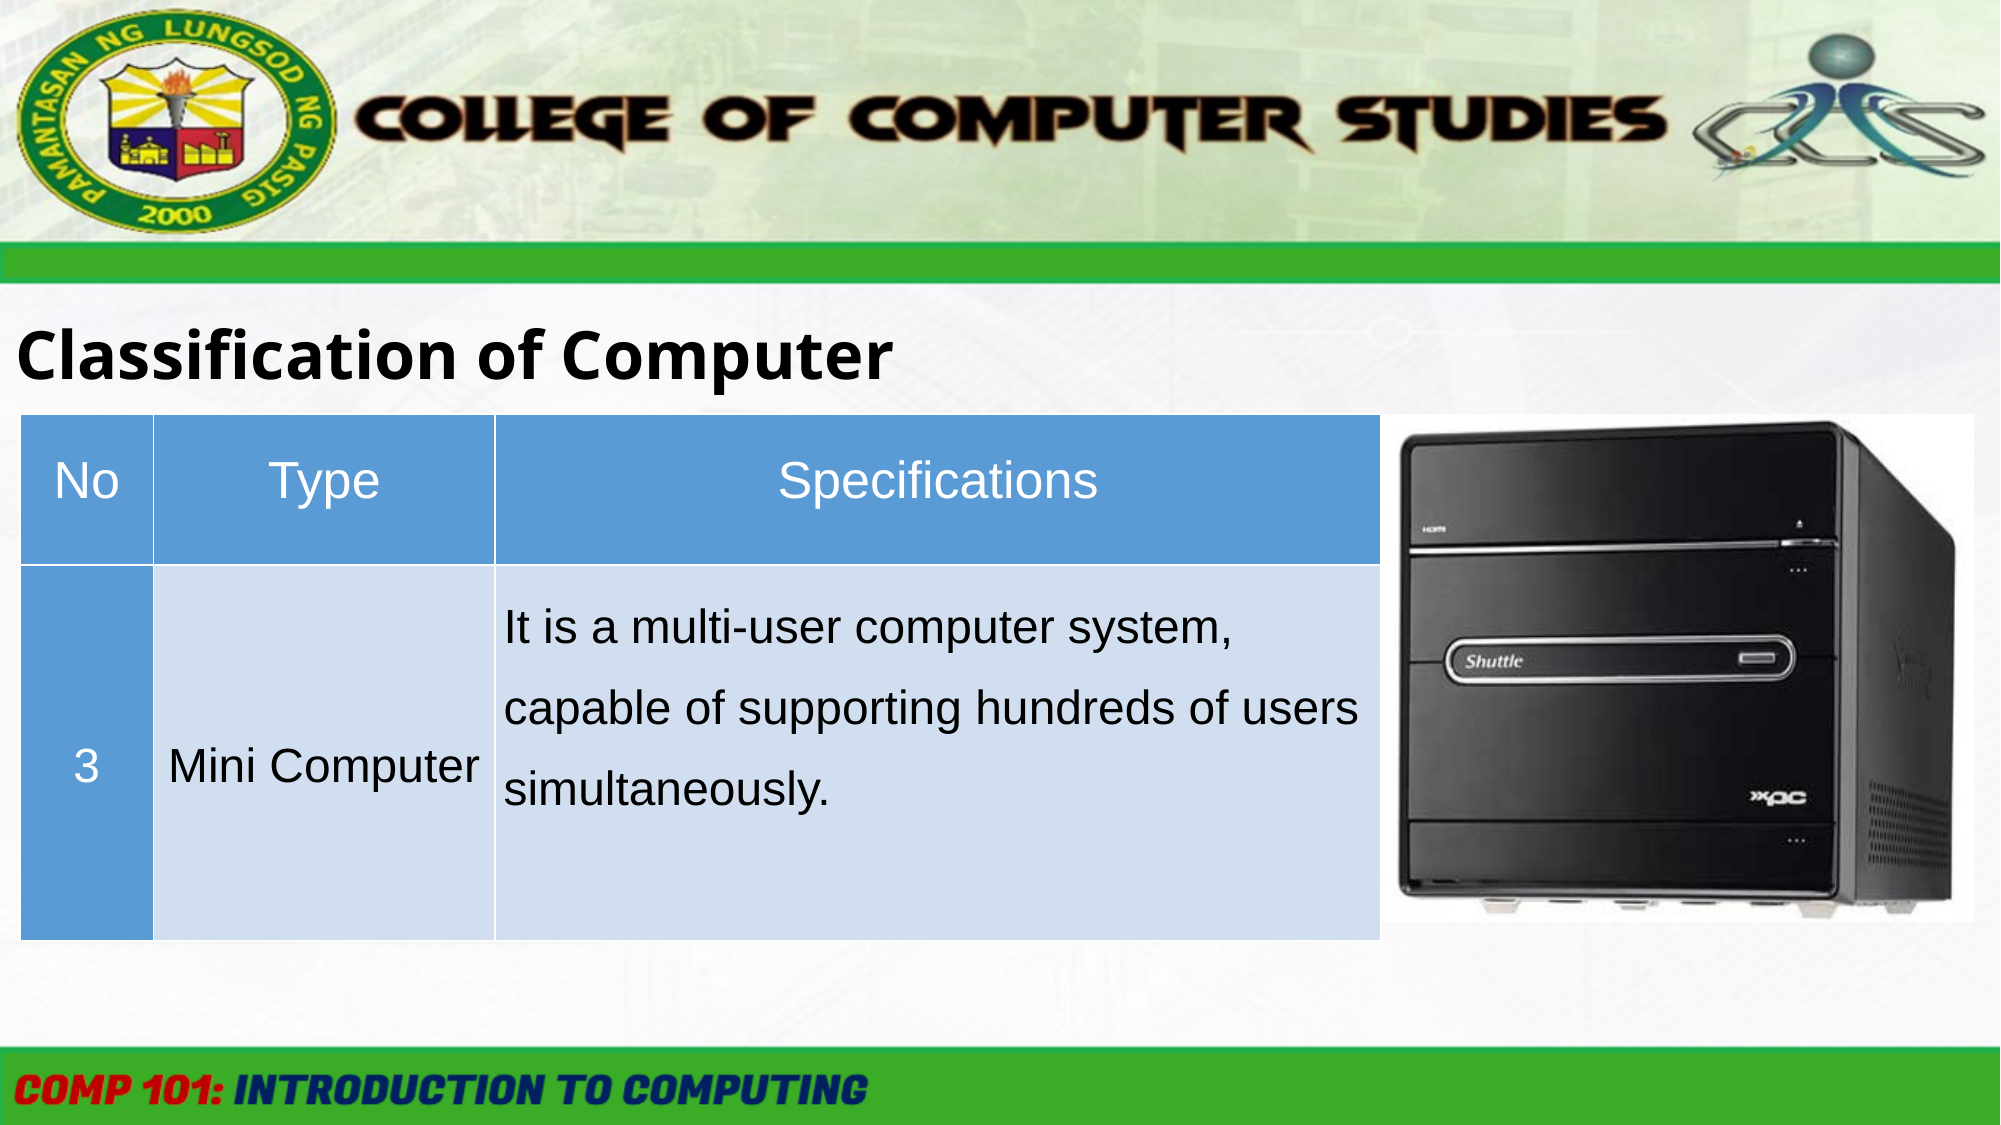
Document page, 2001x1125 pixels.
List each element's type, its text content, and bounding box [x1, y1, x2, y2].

table_header Type [154, 415, 494, 564]
table_header Specifications [496, 415, 1377, 564]
picture [0, 0, 2000, 1125]
table_cell It is a multi-user computer system, capable of supporting hundreds of users simultaneously. [496, 566, 1380, 940]
table_cell Mini Computer [154, 566, 494, 940]
text_box Classification of Computer [0, 305, 1974, 408]
table_header No [21, 415, 153, 564]
table_cell 3 [21, 566, 153, 940]
